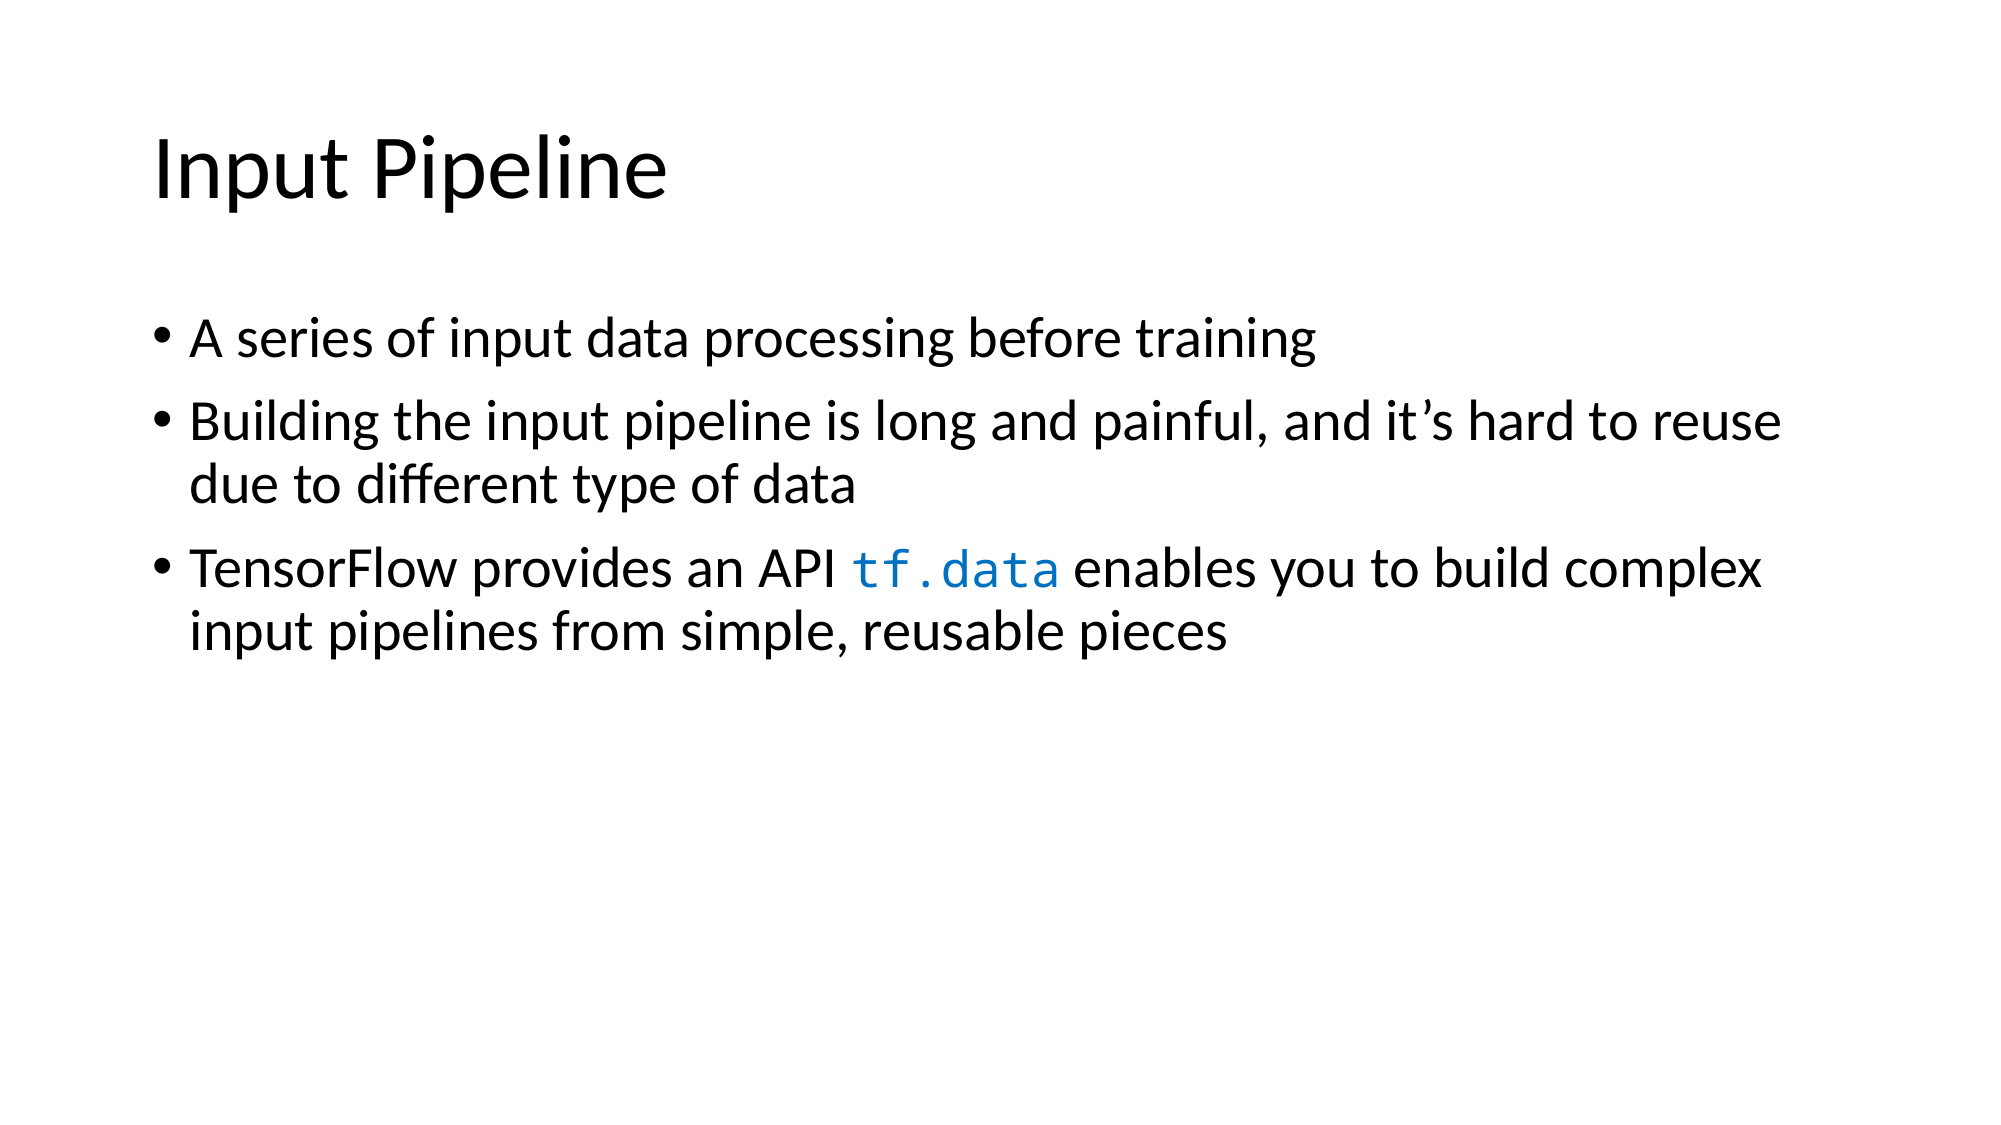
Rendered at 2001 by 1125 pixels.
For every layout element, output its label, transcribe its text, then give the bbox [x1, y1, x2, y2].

list A series of input data processing before training Building the input pipeline is long and painful, and it’s hard to reuse due to different type of data TensorFlow provides an API tf.data enables you to build complex input pipelines from simple, reusable pieces [137, 299, 1863, 1014]
title Input Pipeline [137, 59, 1863, 278]
